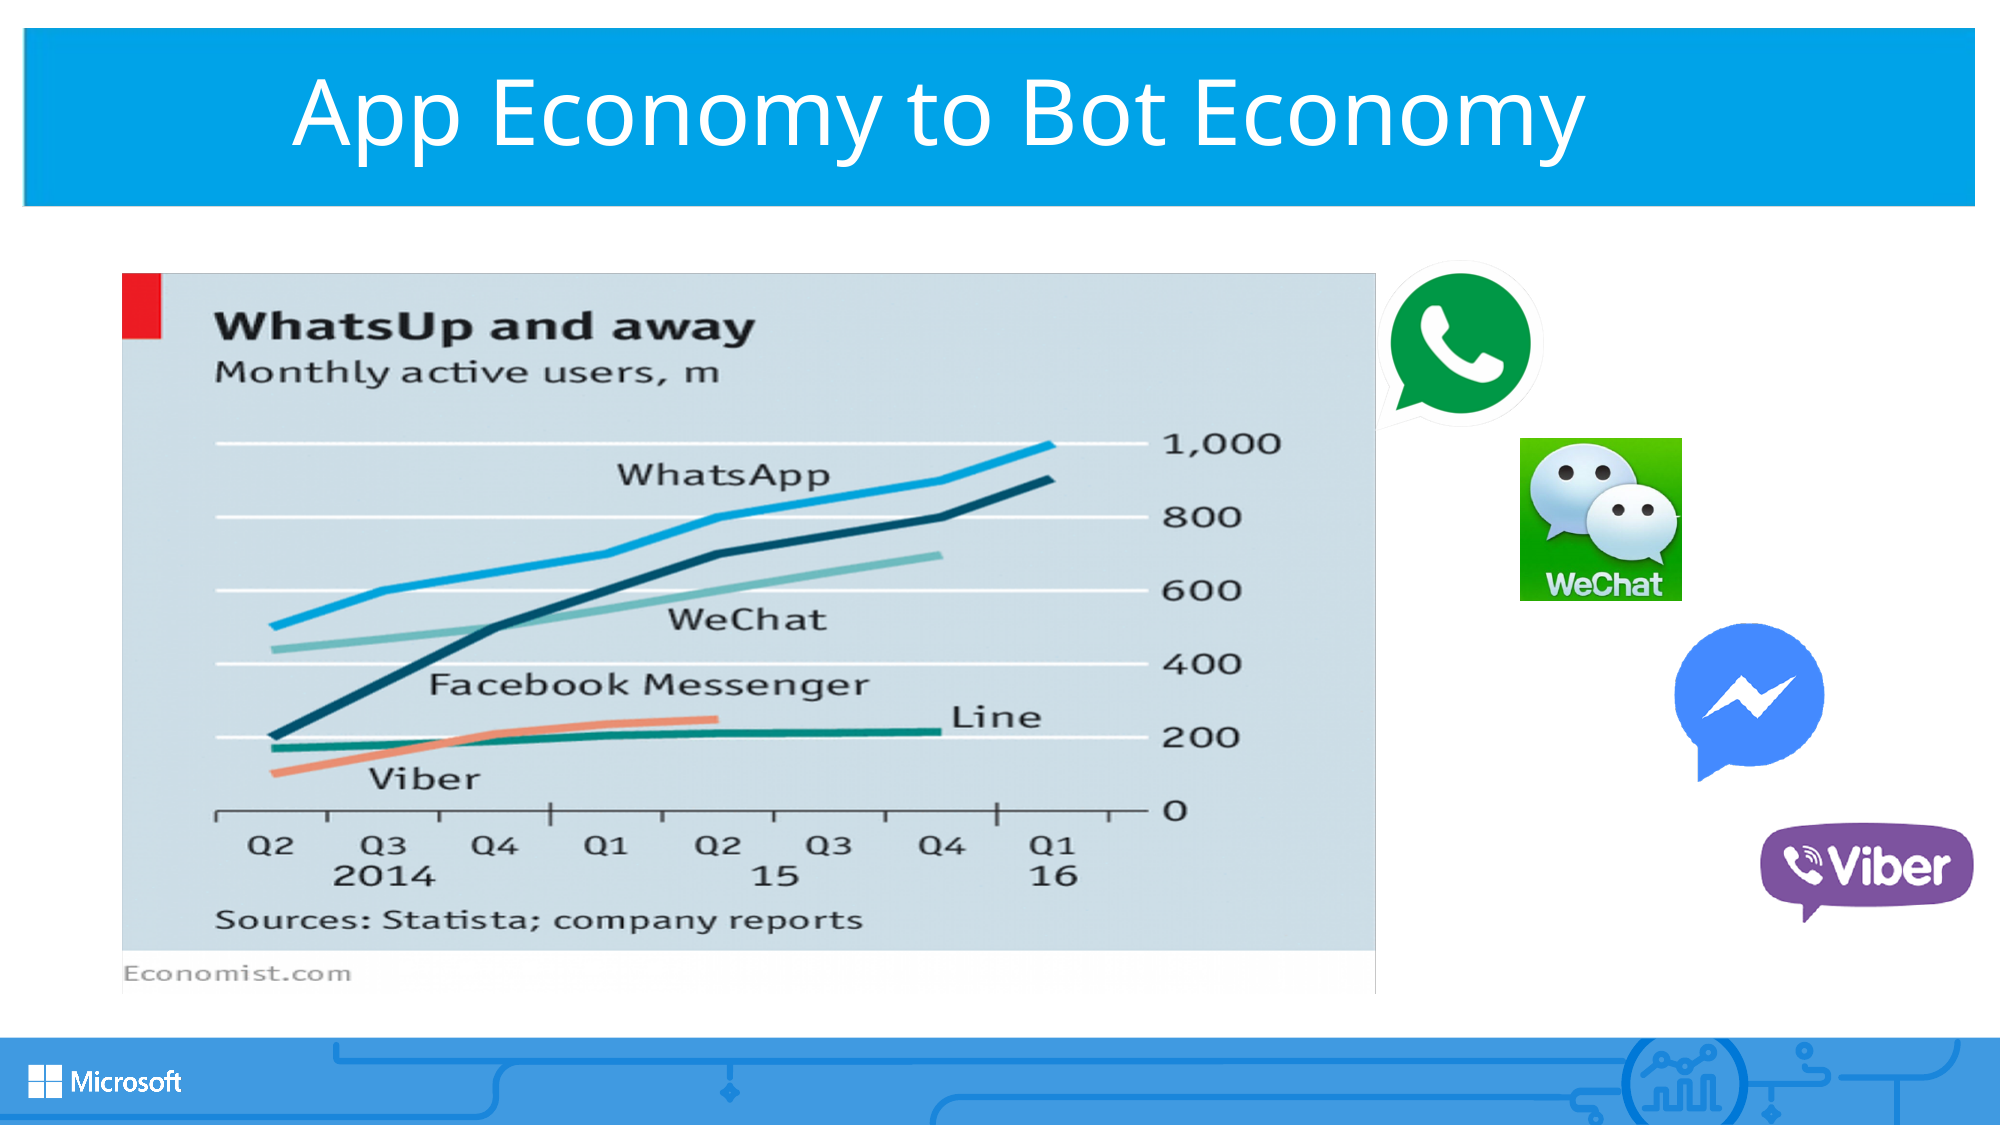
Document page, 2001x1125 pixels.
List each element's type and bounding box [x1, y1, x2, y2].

picture [1540, 96, 1585, 166]
picture [21, 28, 1978, 994]
picture [646, 96, 687, 144]
picture [945, 96, 989, 145]
picture [359, 96, 402, 166]
picture [1349, 96, 1390, 144]
picture [701, 96, 745, 145]
picture [497, 80, 533, 144]
picture [1136, 85, 1164, 145]
picture [588, 96, 632, 145]
picture [1199, 80, 1235, 144]
picture [758, 96, 828, 144]
picture [1461, 96, 1531, 144]
picture [837, 96, 882, 166]
picture [415, 96, 458, 166]
picture [545, 96, 579, 145]
picture [1403, 96, 1447, 145]
picture [1291, 96, 1335, 145]
picture [1027, 80, 1072, 144]
picture [294, 80, 349, 144]
picture [1247, 96, 1281, 145]
picture [908, 85, 936, 145]
picture [1084, 96, 1128, 145]
